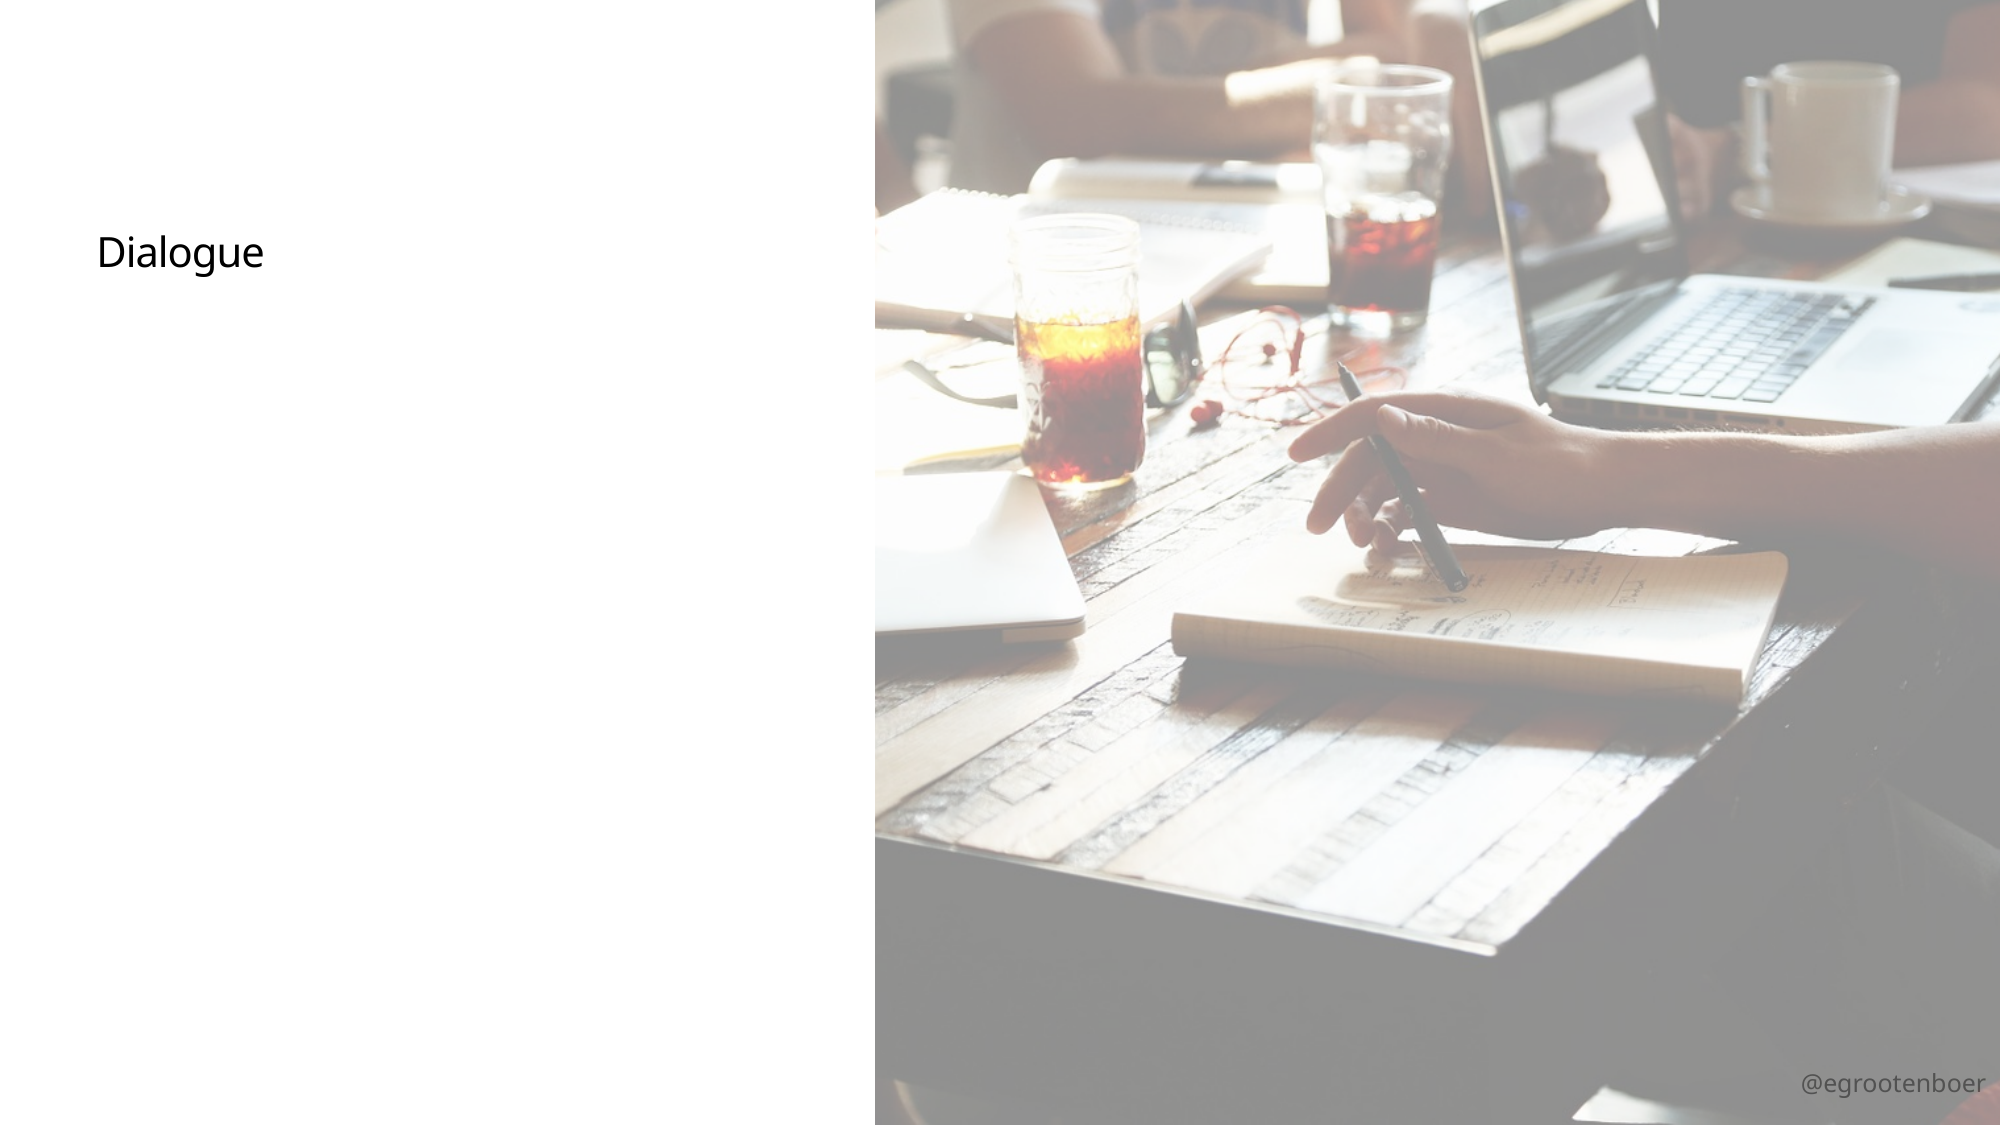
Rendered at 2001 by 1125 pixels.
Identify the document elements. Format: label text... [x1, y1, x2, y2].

title Dialogue [96, 96, 779, 277]
picture [874, 0, 2000, 1125]
